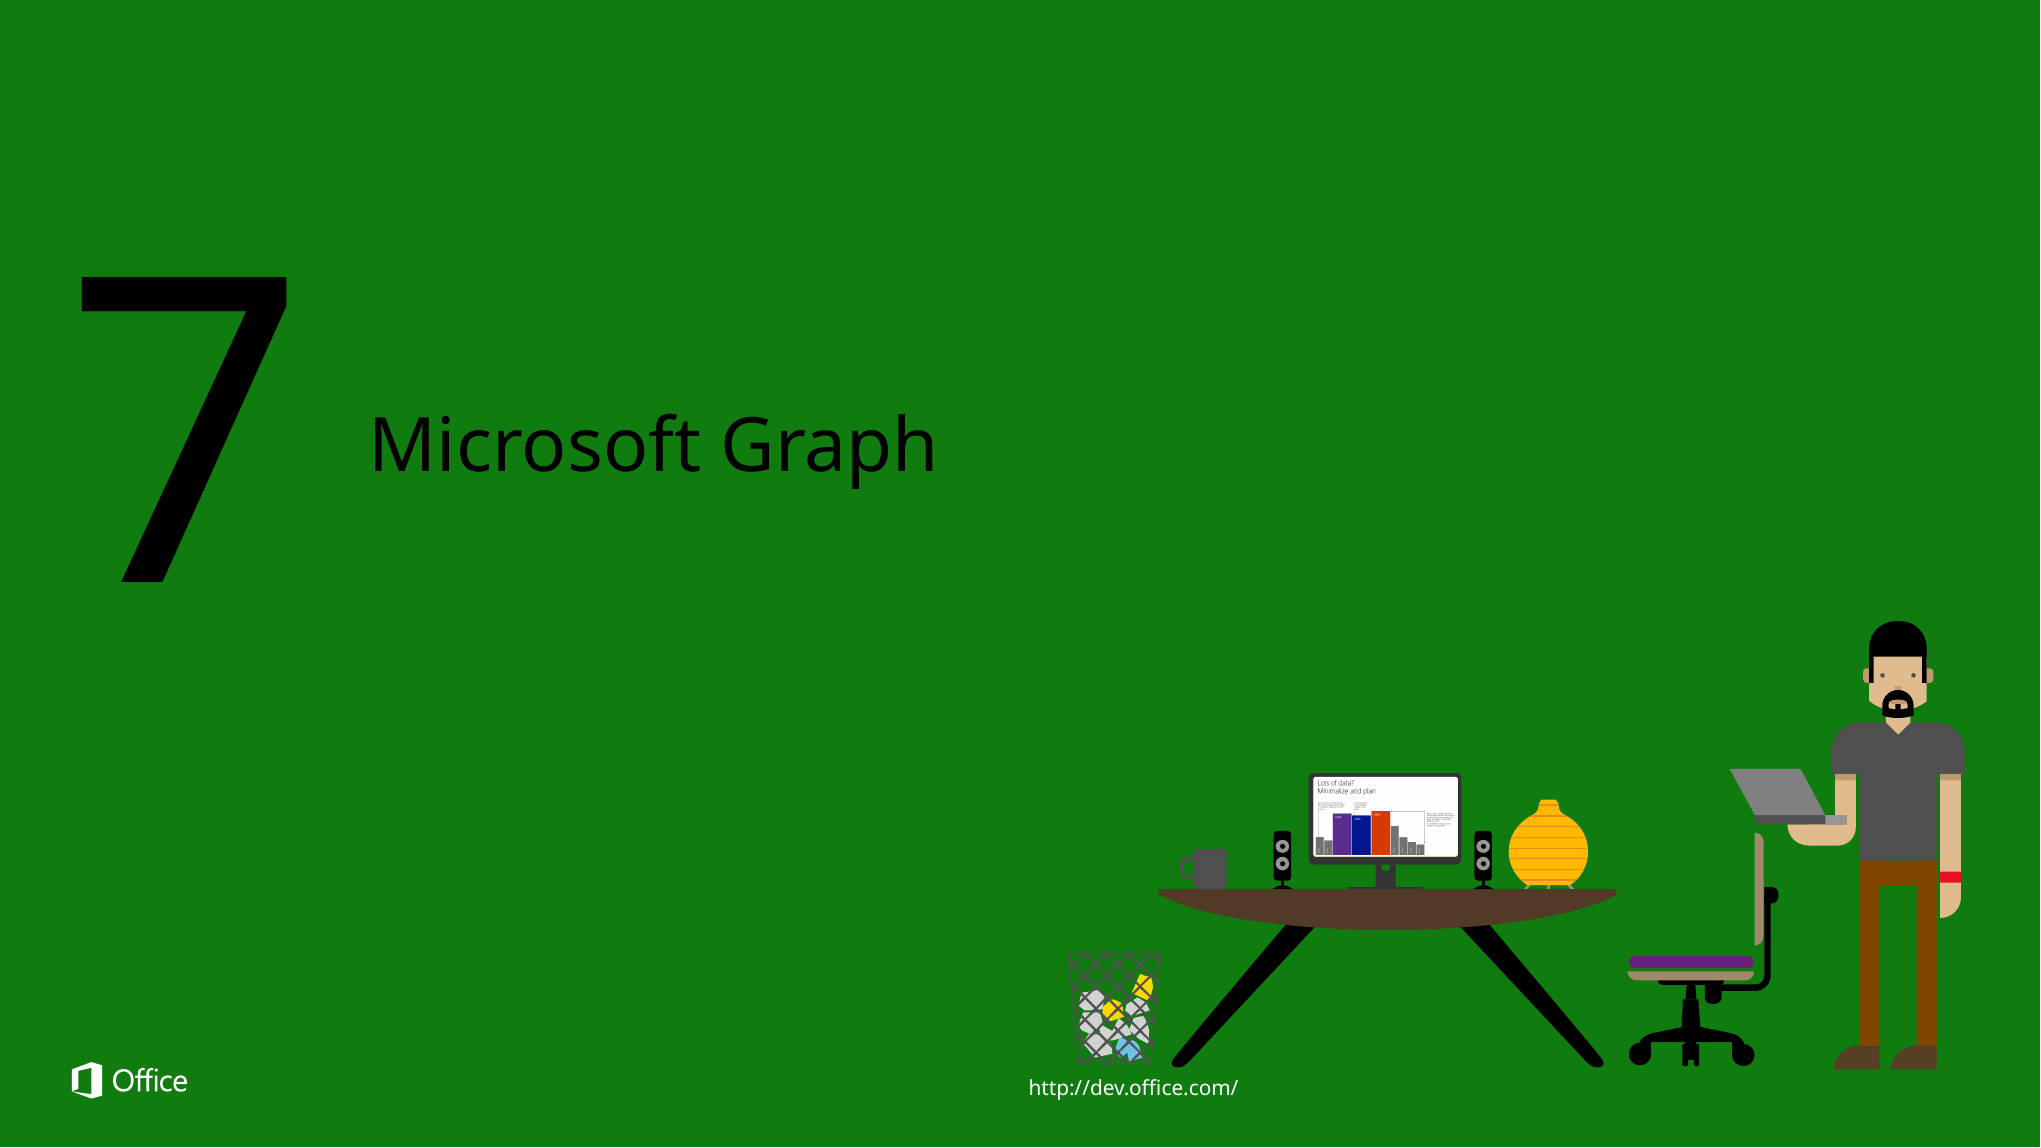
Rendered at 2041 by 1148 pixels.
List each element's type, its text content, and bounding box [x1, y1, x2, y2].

list 7 [39, 198, 346, 695]
list Microsoft Graph [346, 390, 1712, 503]
picture [1313, 776, 1458, 857]
